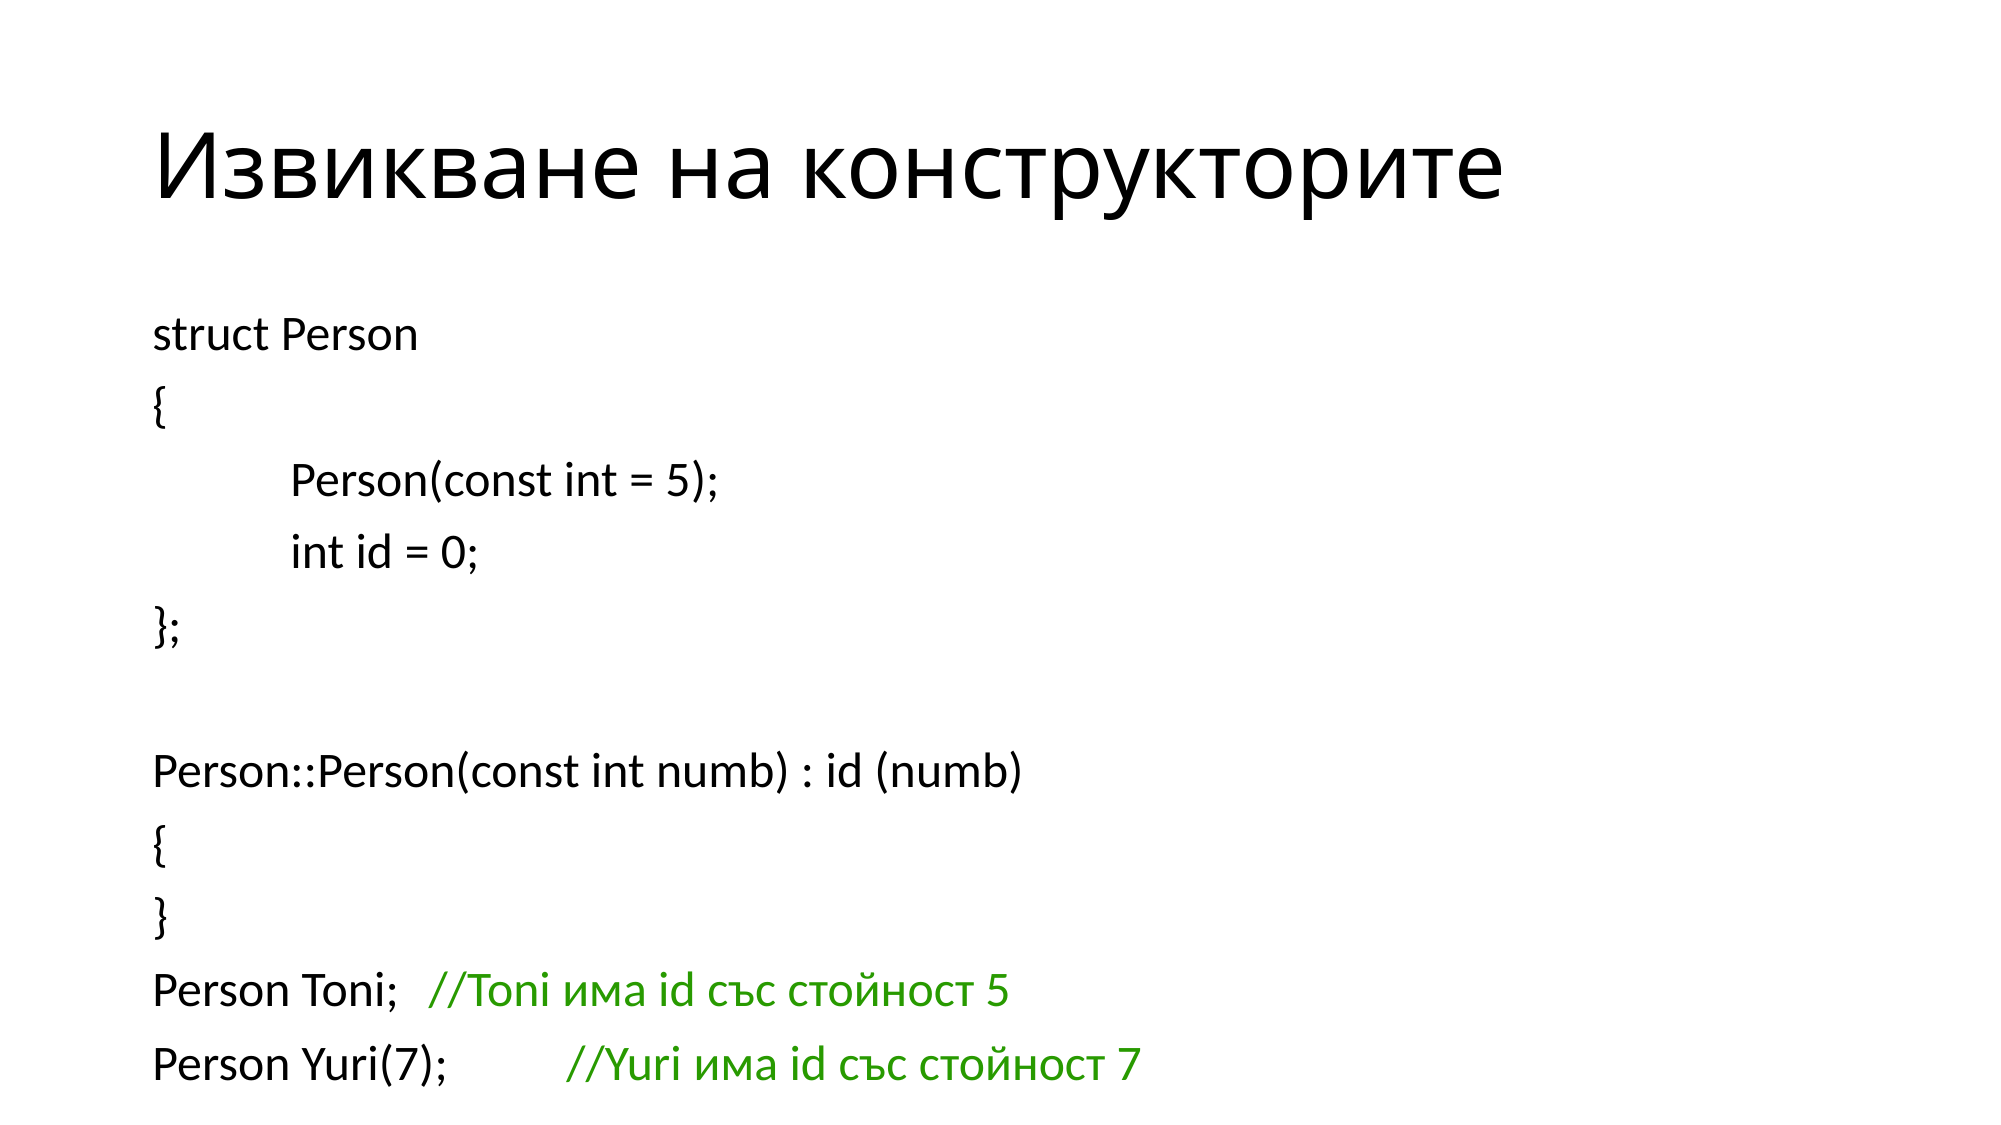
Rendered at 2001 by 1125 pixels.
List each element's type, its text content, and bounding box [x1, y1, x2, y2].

title Извикване на конструкторите [137, 59, 1863, 278]
list struct Person { Person(const int = 5); int id = 0; }; Person::Person(const int numb) : id (numb) { } Person Toni; //Toni има id със стойност 5 Person Yuri(7); //Yuri има id със стойност 7 [137, 299, 1863, 1099]
